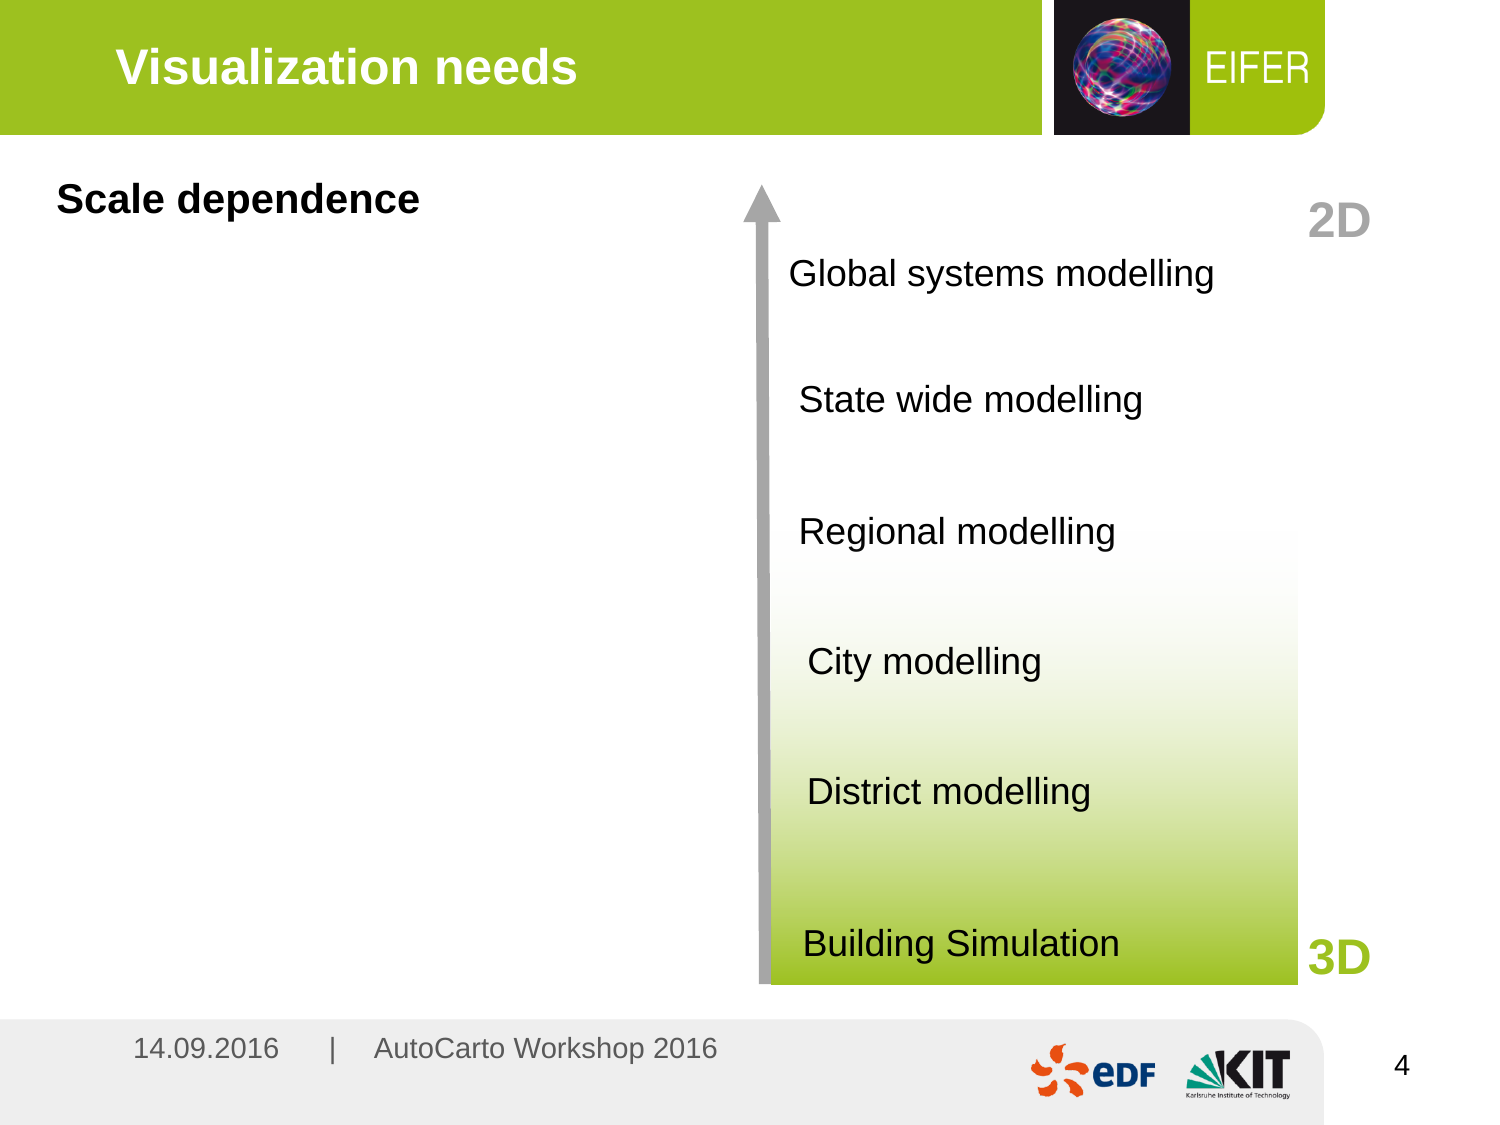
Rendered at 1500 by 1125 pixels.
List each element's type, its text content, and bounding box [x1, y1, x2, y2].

text_box Scale dependence [41, 164, 1211, 873]
text_box Building Simulation [787, 911, 1136, 972]
text_box Regional modelling [783, 499, 1131, 528]
list Visualization needs [100, 9, 1032, 139]
slide_number 4 [1379, 1033, 1499, 1094]
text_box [761, 184, 766, 985]
picture [1054, 0, 1325, 135]
text_box District modelling [792, 759, 1107, 820]
text_box [771, 528, 1300, 986]
text_box 3D [1293, 916, 1387, 992]
text_box Global systems modelling [774, 241, 1231, 301]
text_box State wide modelling [783, 367, 1159, 428]
text_box City modelling [792, 629, 1057, 690]
text_box 2D [1293, 179, 1387, 255]
picture [1027, 1037, 1300, 1102]
